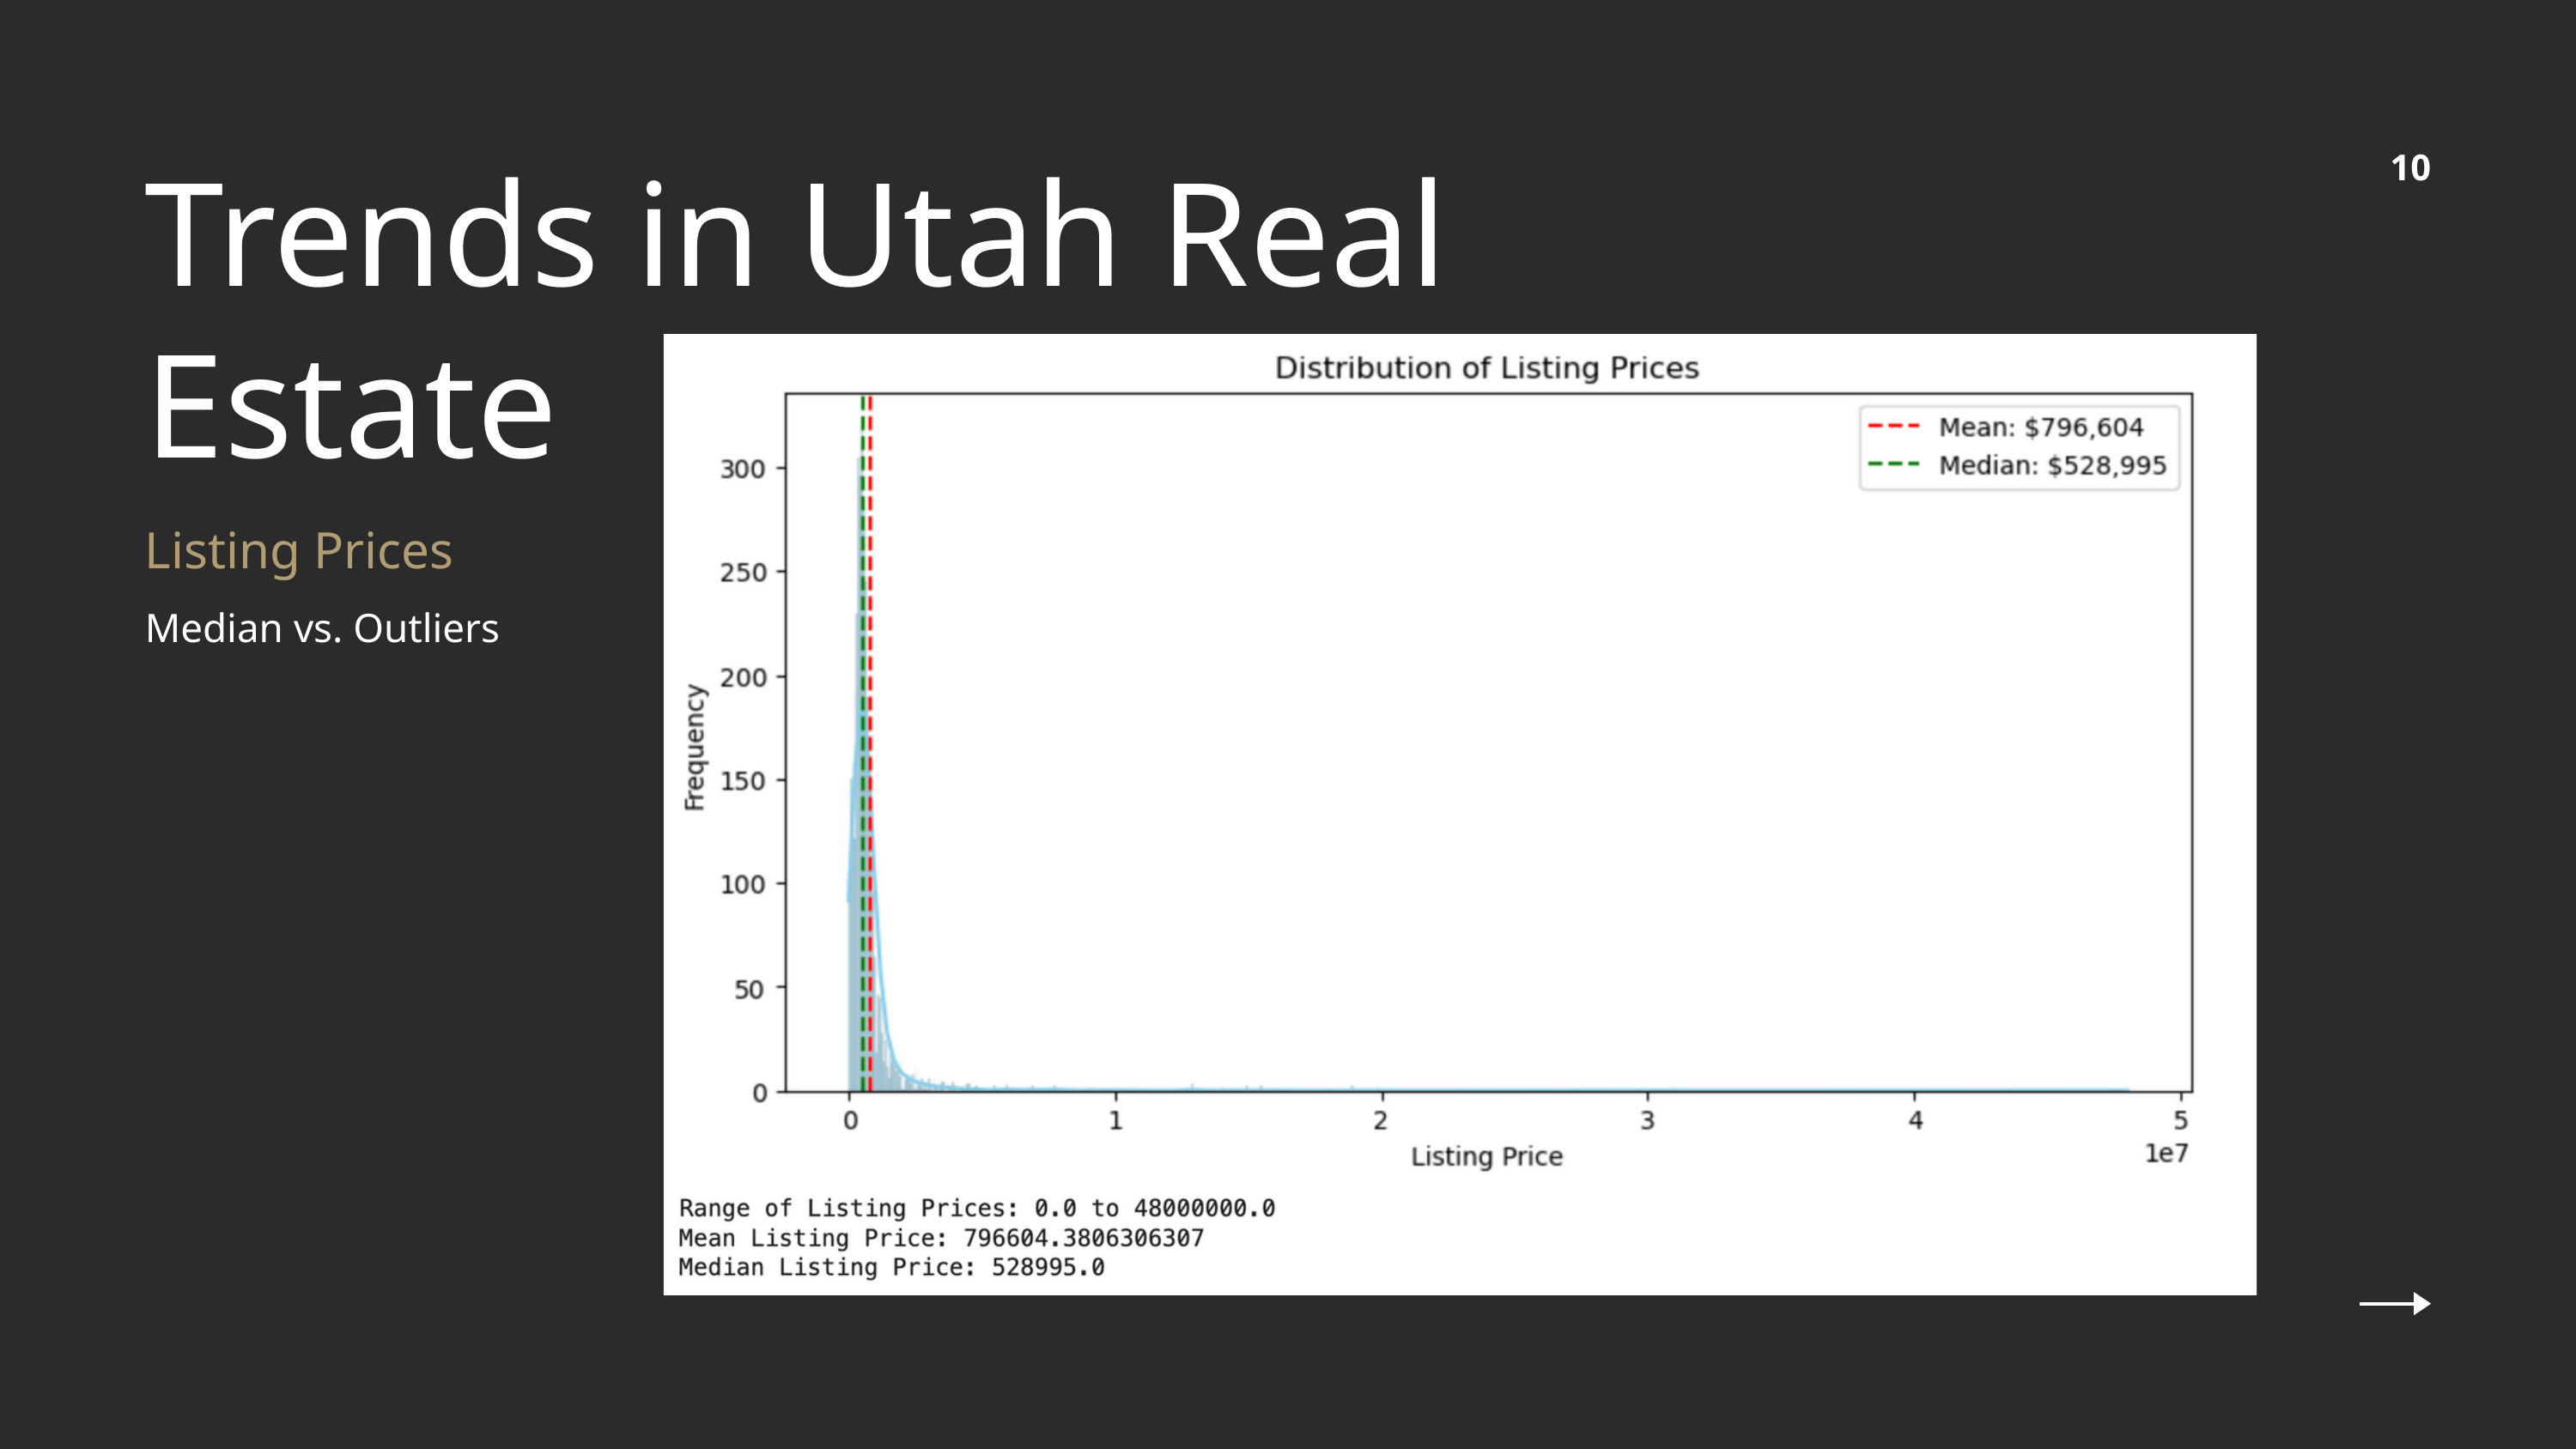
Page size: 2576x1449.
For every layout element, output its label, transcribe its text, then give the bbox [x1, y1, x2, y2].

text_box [663, 334, 2257, 1296]
text_box 10 [2082, 144, 2432, 188]
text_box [144, 514, 683, 646]
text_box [2359, 1291, 2432, 1316]
text_box Trends in Utah Real Estate [144, 143, 1879, 488]
